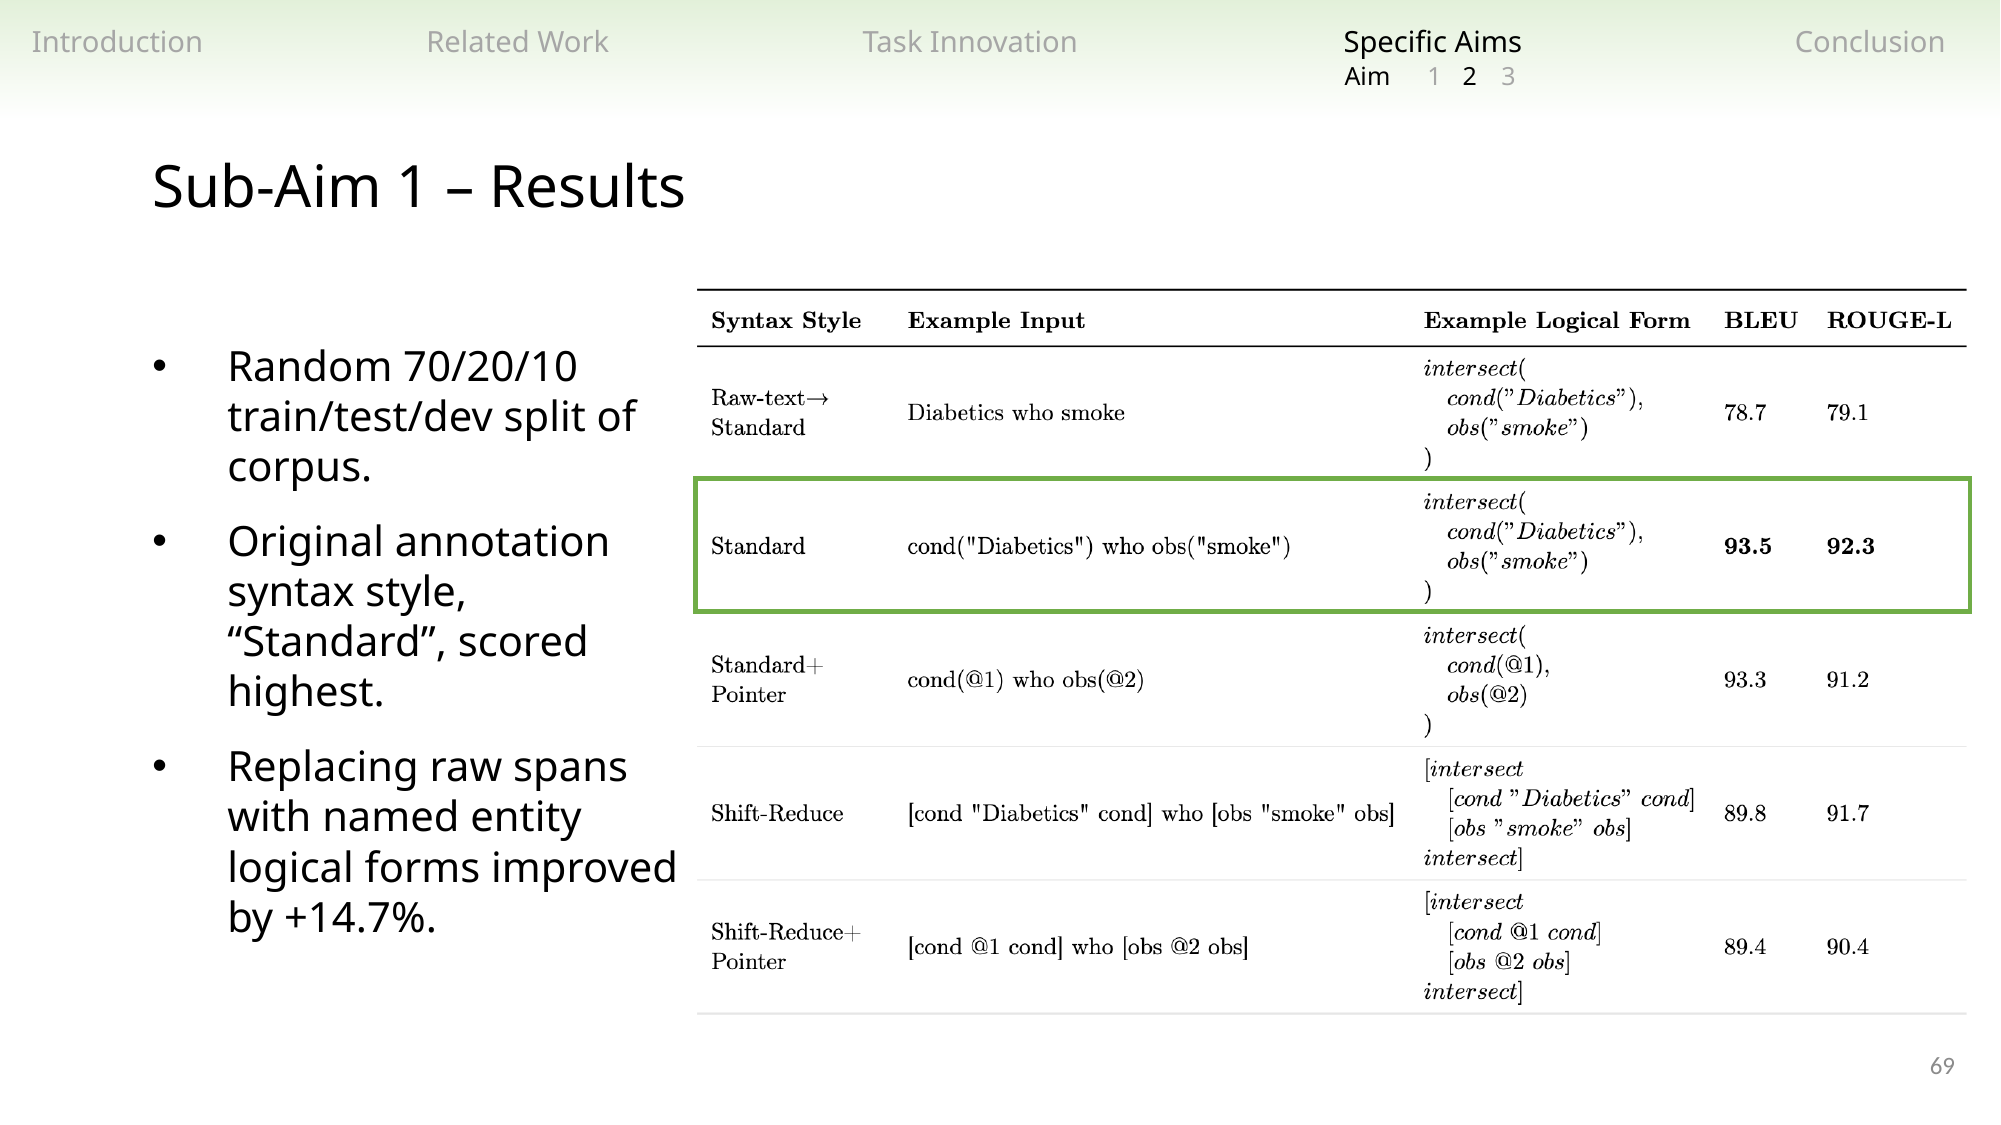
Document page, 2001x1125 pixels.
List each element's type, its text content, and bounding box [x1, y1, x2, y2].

slide_number 69 [1520, 1035, 1971, 1096]
text_box Sub-Aim 1 – Results [137, 141, 1058, 227]
picture [695, 284, 1971, 1020]
text_box Random 70/20/10 train/test/dev split of corpus. Original annotation syntax style, “Standard”, scored highest. Replacing raw spans with named entity logical forms improved by +14.7%. [137, 332, 696, 1023]
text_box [24, 15, 1958, 99]
